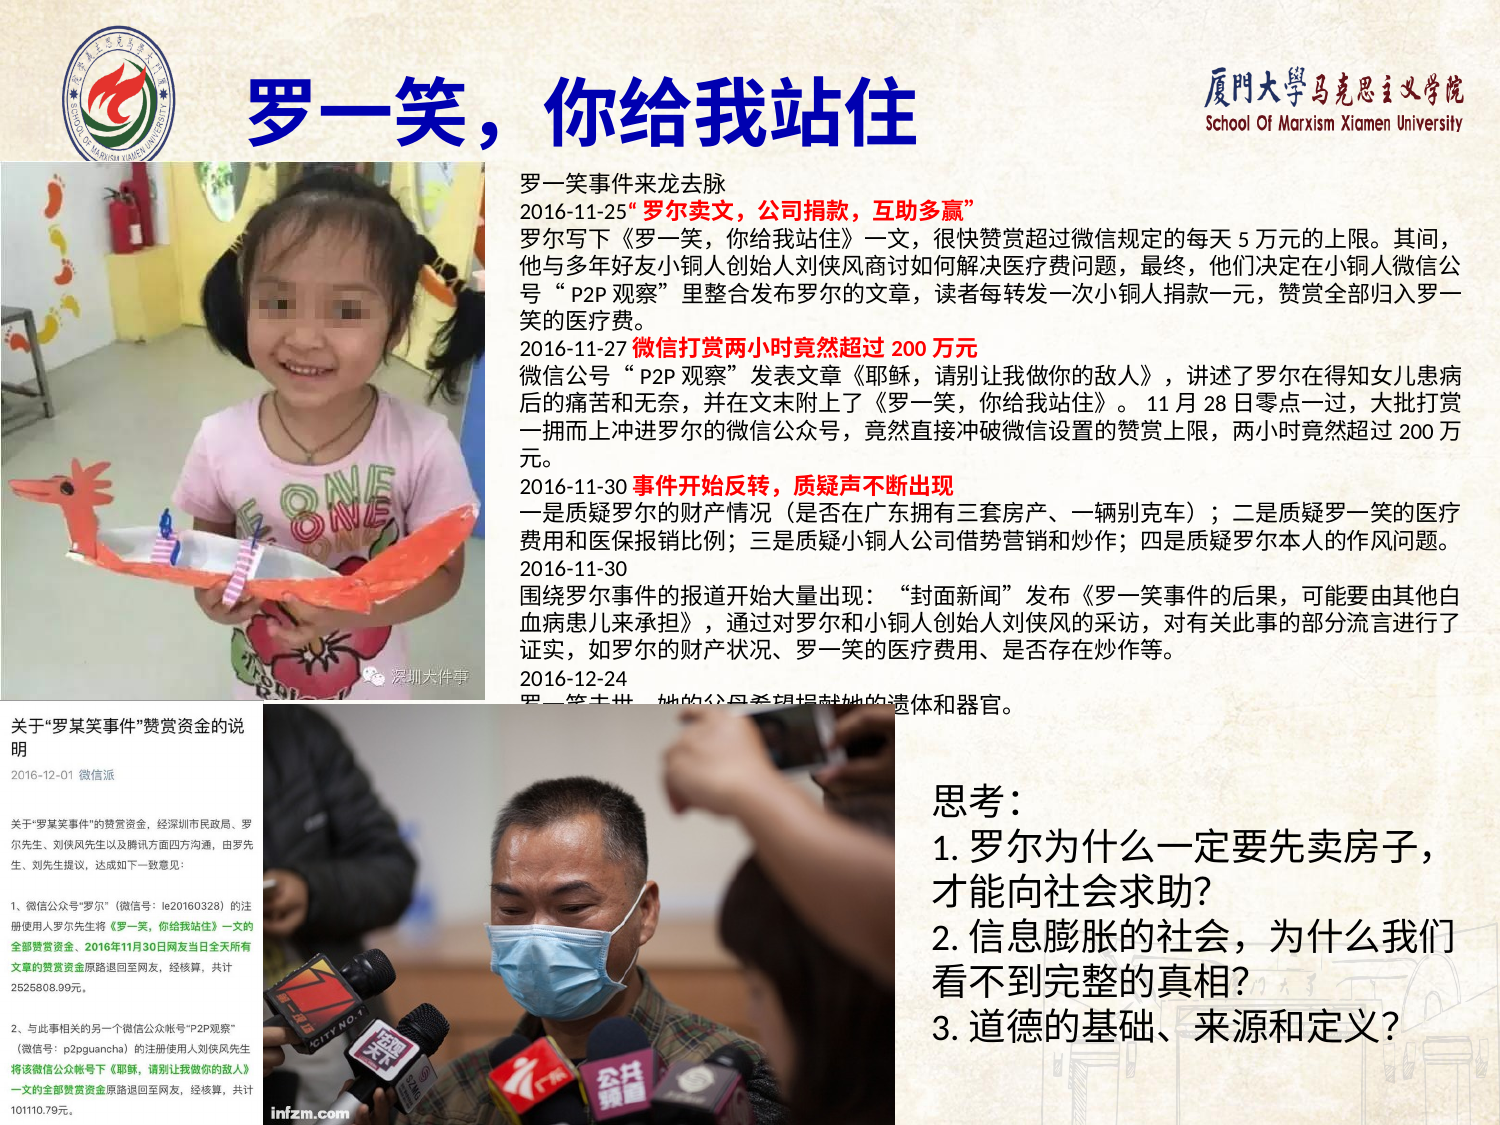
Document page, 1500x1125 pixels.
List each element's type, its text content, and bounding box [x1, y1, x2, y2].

text_box 罗一笑事件来龙去脉 2016-11-25“罗尔卖文，公司捐款，互助多赢” 罗尔写下《罗一笑，你给我站住》一文，很快赞赏超过微信规定的每天5万元的上限。其间，他与多年好友小铜人创始人刘侠风商讨如何解决医疗费问题，最终，他们决定在小铜人微信公号“P2P观察”里整合发布罗尔的文章，读者每转发一次小铜人捐款一元，赞赏全部归入罗一笑的医疗费。 2016-11-27微信打赏两小时竟然超过200万元 微信公号“P2P观察”发表文章《耶稣，请别让我做你的敌人》，讲述了罗尔在得知女儿患病后的痛苦和无奈，并在文末附上了《罗一笑，你给我站住》。11月28日零点一过，大批打赏一拥而上冲进罗尔的微信公众号，竟然直接冲破微信设置的赞赏上限，两小时竟然超过200万元。 2016-11-30事件开始反转，质疑声不断出现 一是质疑罗尔的财产情况（是否在广东拥有三套房产、一辆别克车）；二是质疑罗一笑的医疗费用和医保报销比例；三是质疑小铜人公司借势营销和炒作；四是质疑罗尔本人的作风问题。 2016-11-30 围绕罗尔事件的报道开始大量出现：“封面新闻”发布《罗一笑事件的后果，可能要由其他白血病患儿来承担》，通过对罗尔和小铜人创始人刘侠风的采访，对有关此事的部分流言进行了证实，如罗尔的财产状况、罗一笑的医疗费用、是否存在炒作等。 2016-12-24 罗一笑去世，她的父母希望捐献她的遗体和器官。 [504, 161, 1500, 726]
picture [0, 0, 1500, 1125]
text_box 思考： 1.罗尔为什么一定要先卖房子，才能向社会求助？ 2.信息膨胀的社会，为什么我们看不到完整的真相？ 3.道德的基础、来源和定义？ [916, 770, 1478, 1056]
text_box 罗一笑，你给我站住 [232, 48, 1250, 161]
